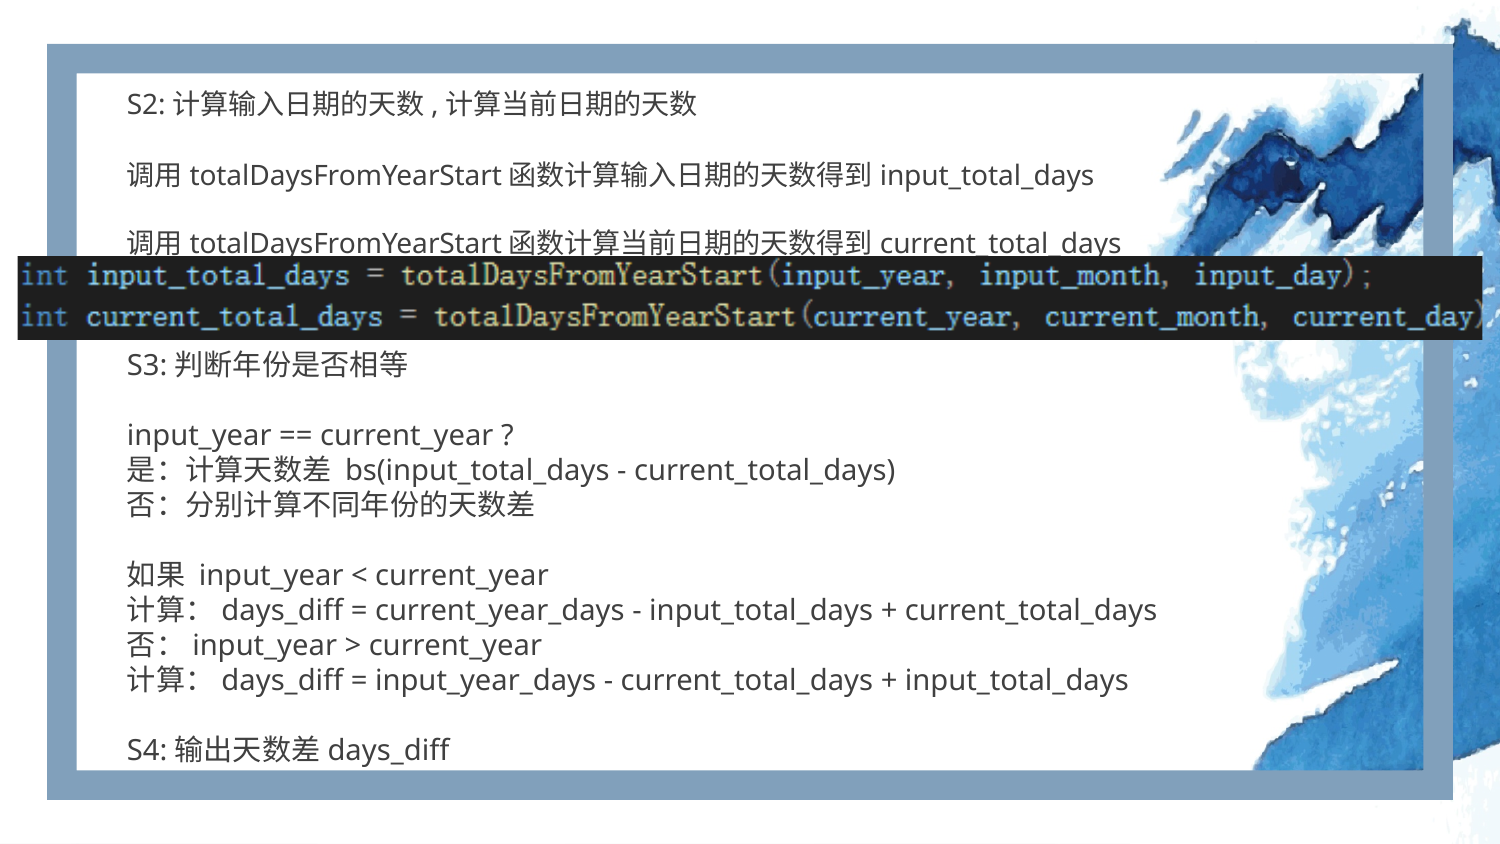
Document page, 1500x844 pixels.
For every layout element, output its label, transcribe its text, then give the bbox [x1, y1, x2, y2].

text_box [1317, 615, 1455, 802]
picture [17, 0, 1500, 844]
text_box S2:计算输入日期的天数,计算当前日期的天数 [112, 79, 824, 128]
text_box [45, 348, 112, 802]
text_box [45, 42, 1455, 254]
text_box S3:判断年份是否相等 input_year == current_year ? 是：计算天数差 bs(input_total_days - current_total_days) 否：分别计算不同年份的天数差 如果 input_year < current_year 计算：days_diff = current_year_days - input_total_days + current_total_days 否：input_year > current_year 计算：days_diff = input_year_days - current_total_days + input_total_days S4:输出天数差days_diff [112, 348, 1317, 809]
text_box [100, 78, 450, 141]
text_box 调用totalDaysFromYearStart函数计算输入日期的天数得到input_total_days 调用totalDaysFromYearStart函数计算当前日期的天数得到current_total_days [112, 150, 1275, 254]
